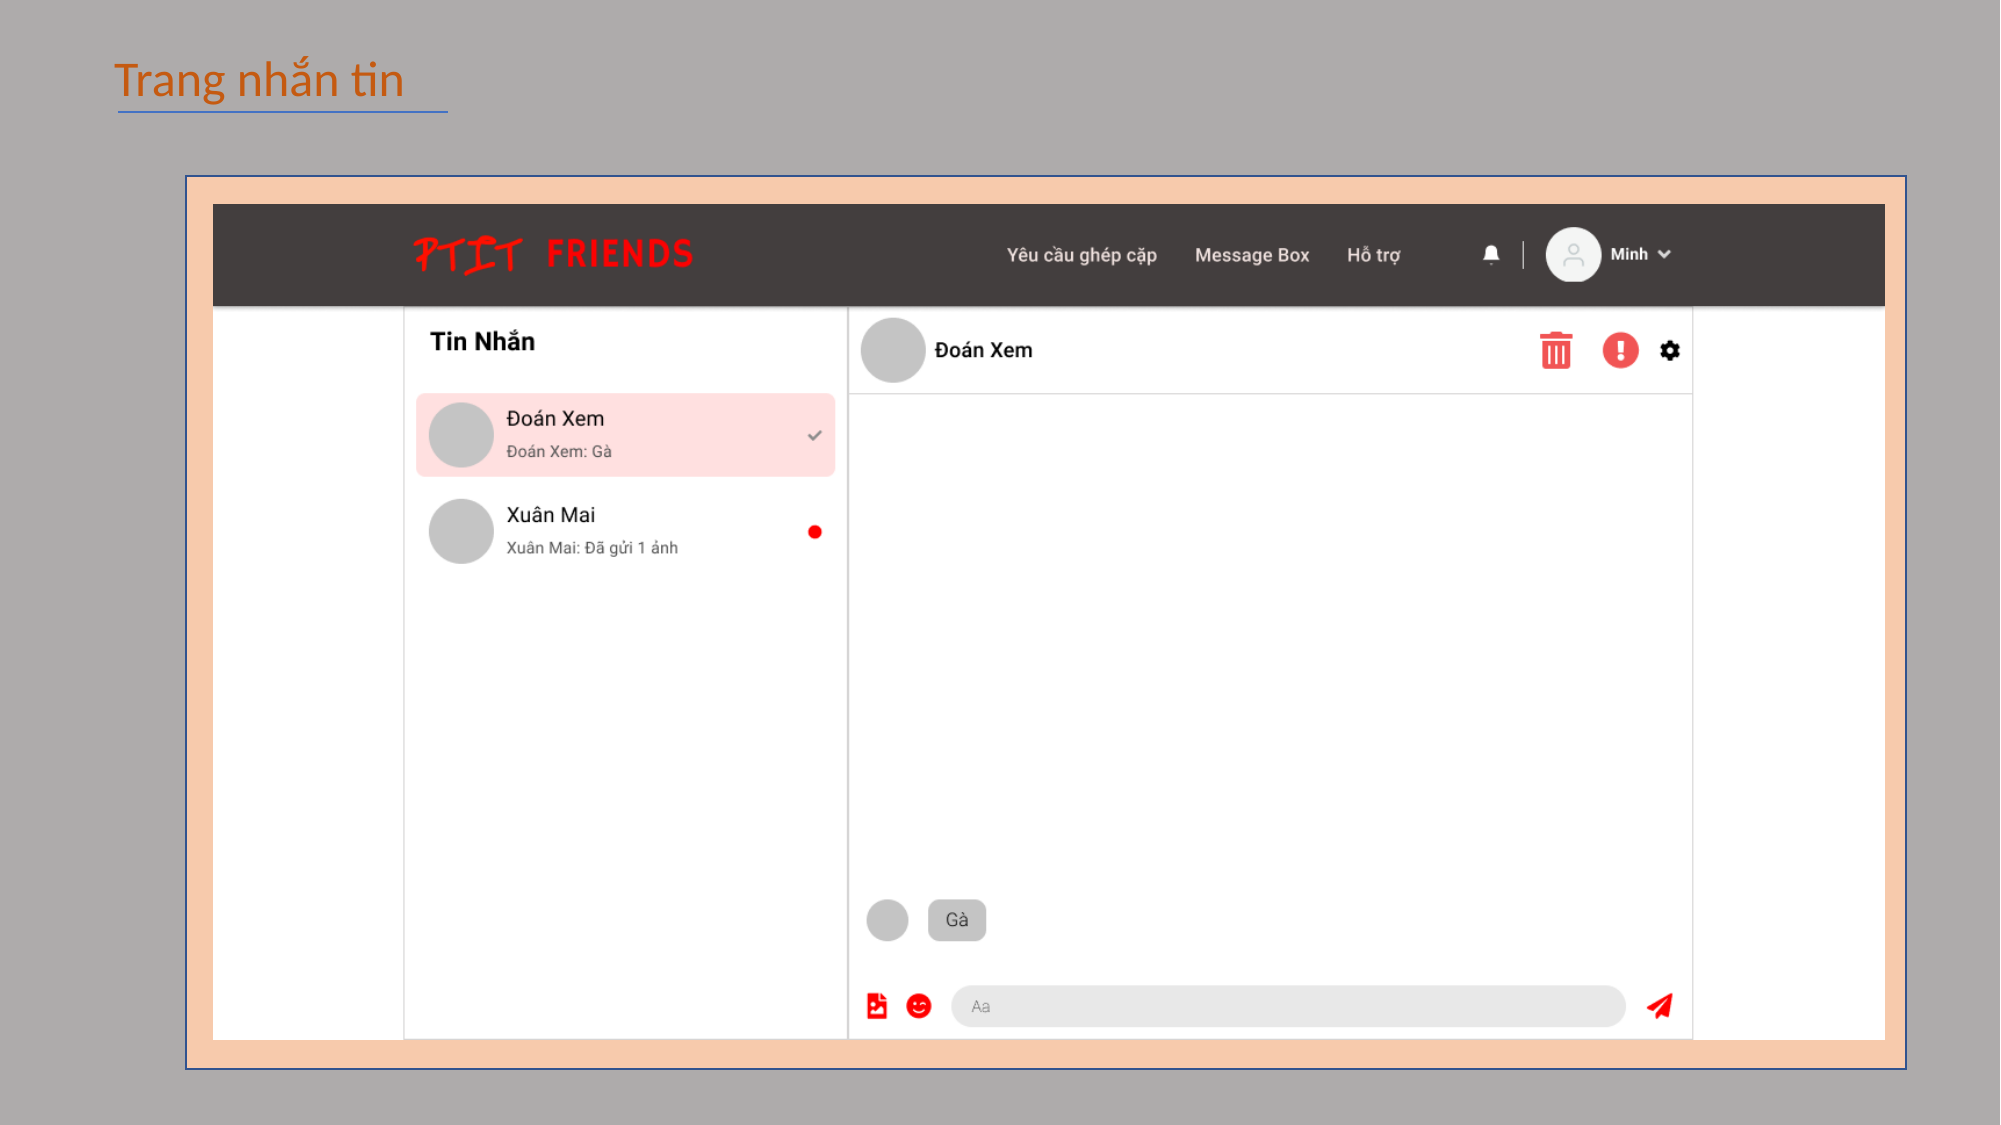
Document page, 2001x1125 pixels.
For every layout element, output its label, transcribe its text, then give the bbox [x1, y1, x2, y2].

picture [213, 204, 1885, 1041]
text_box Trang nhắn tin [99, 38, 472, 114]
text_box [186, 176, 1907, 1070]
